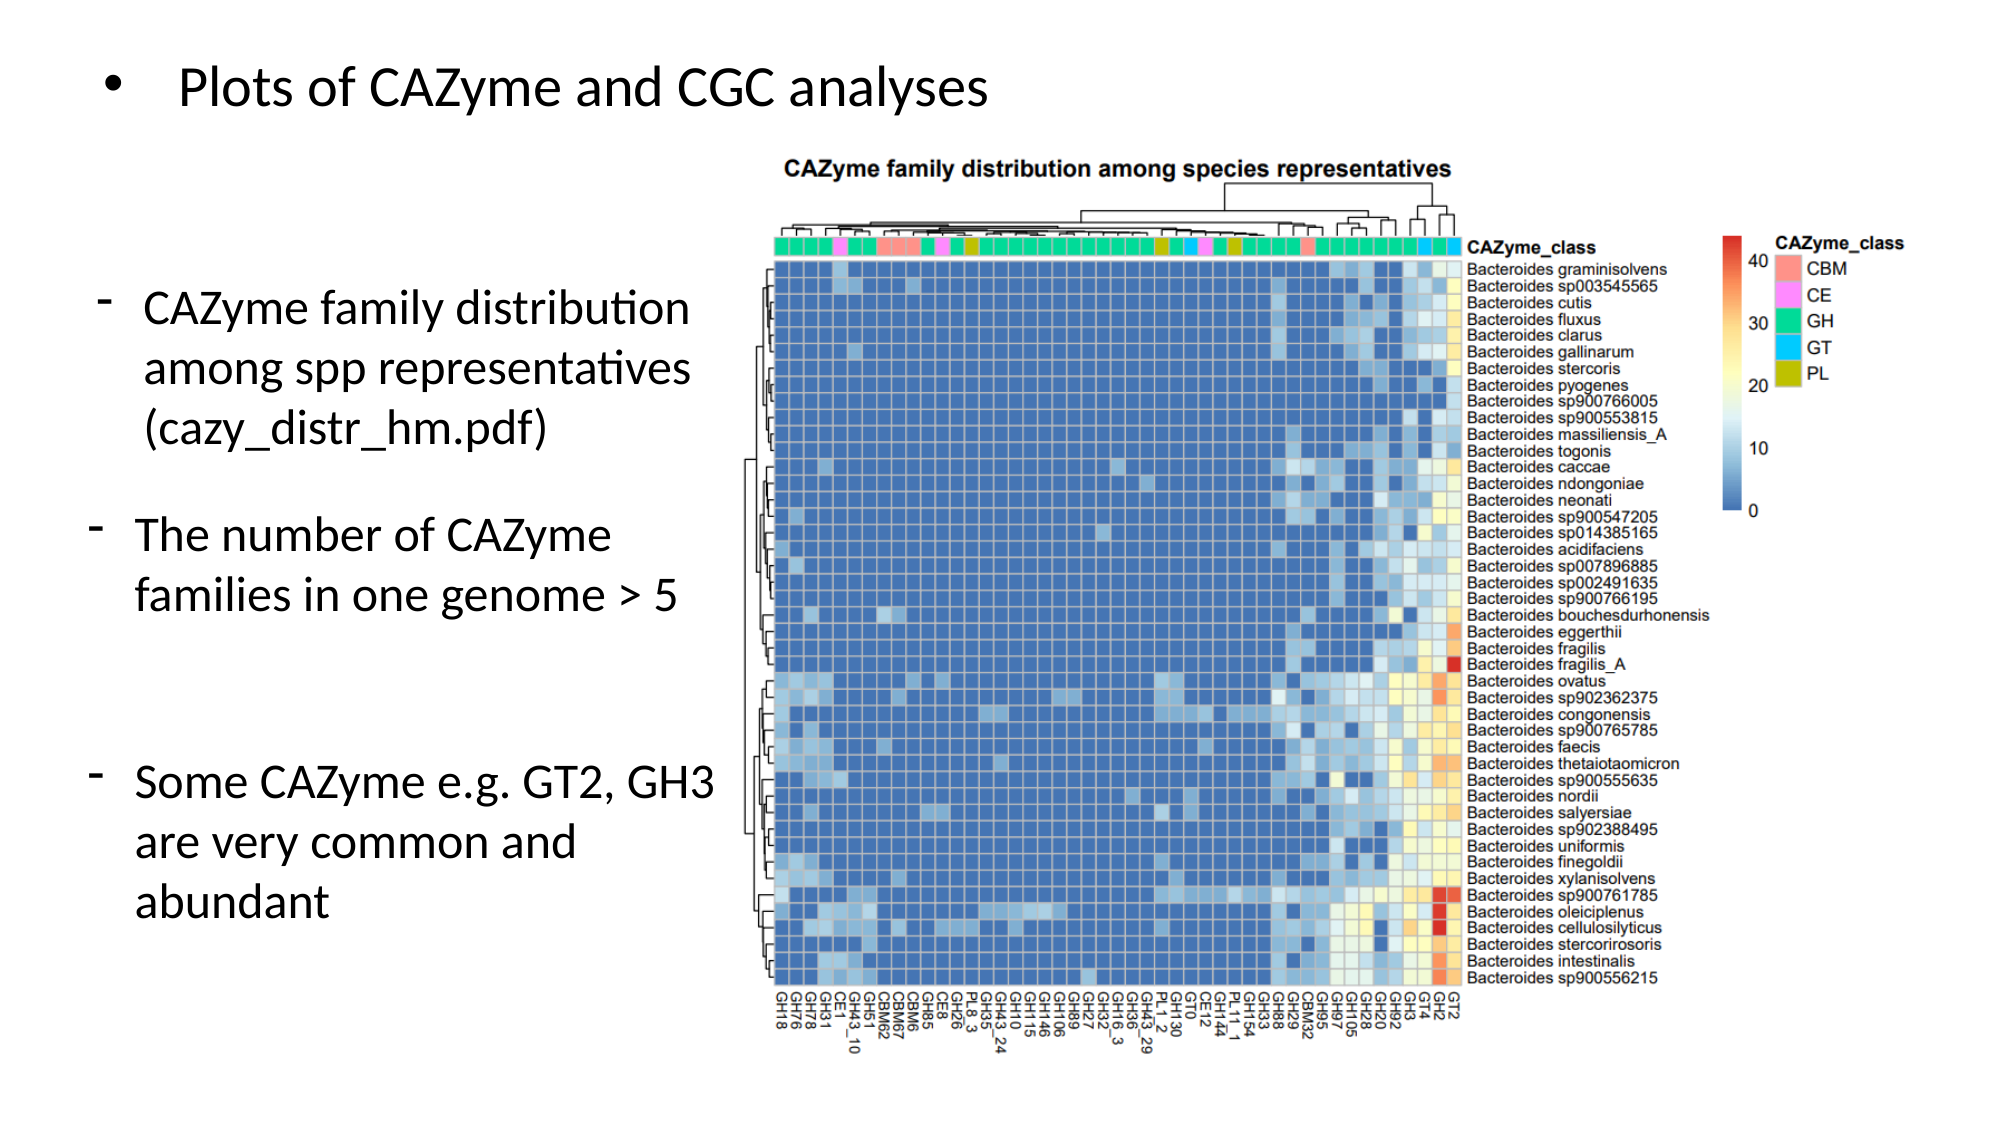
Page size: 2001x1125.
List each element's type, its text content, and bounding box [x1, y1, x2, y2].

text_box Plots of CAZyme and CGC analyses [88, 40, 1097, 126]
text_box The number of CAZyme families in one genome > 5 [72, 494, 735, 629]
text_box CAZyme family distribution among spp representatives (cazy_distr_hm.pdf) [81, 266, 725, 462]
text_box Some CAZyme e.g. GT2, GH3 are very common and abundant [72, 741, 737, 936]
picture [737, 141, 1919, 1066]
